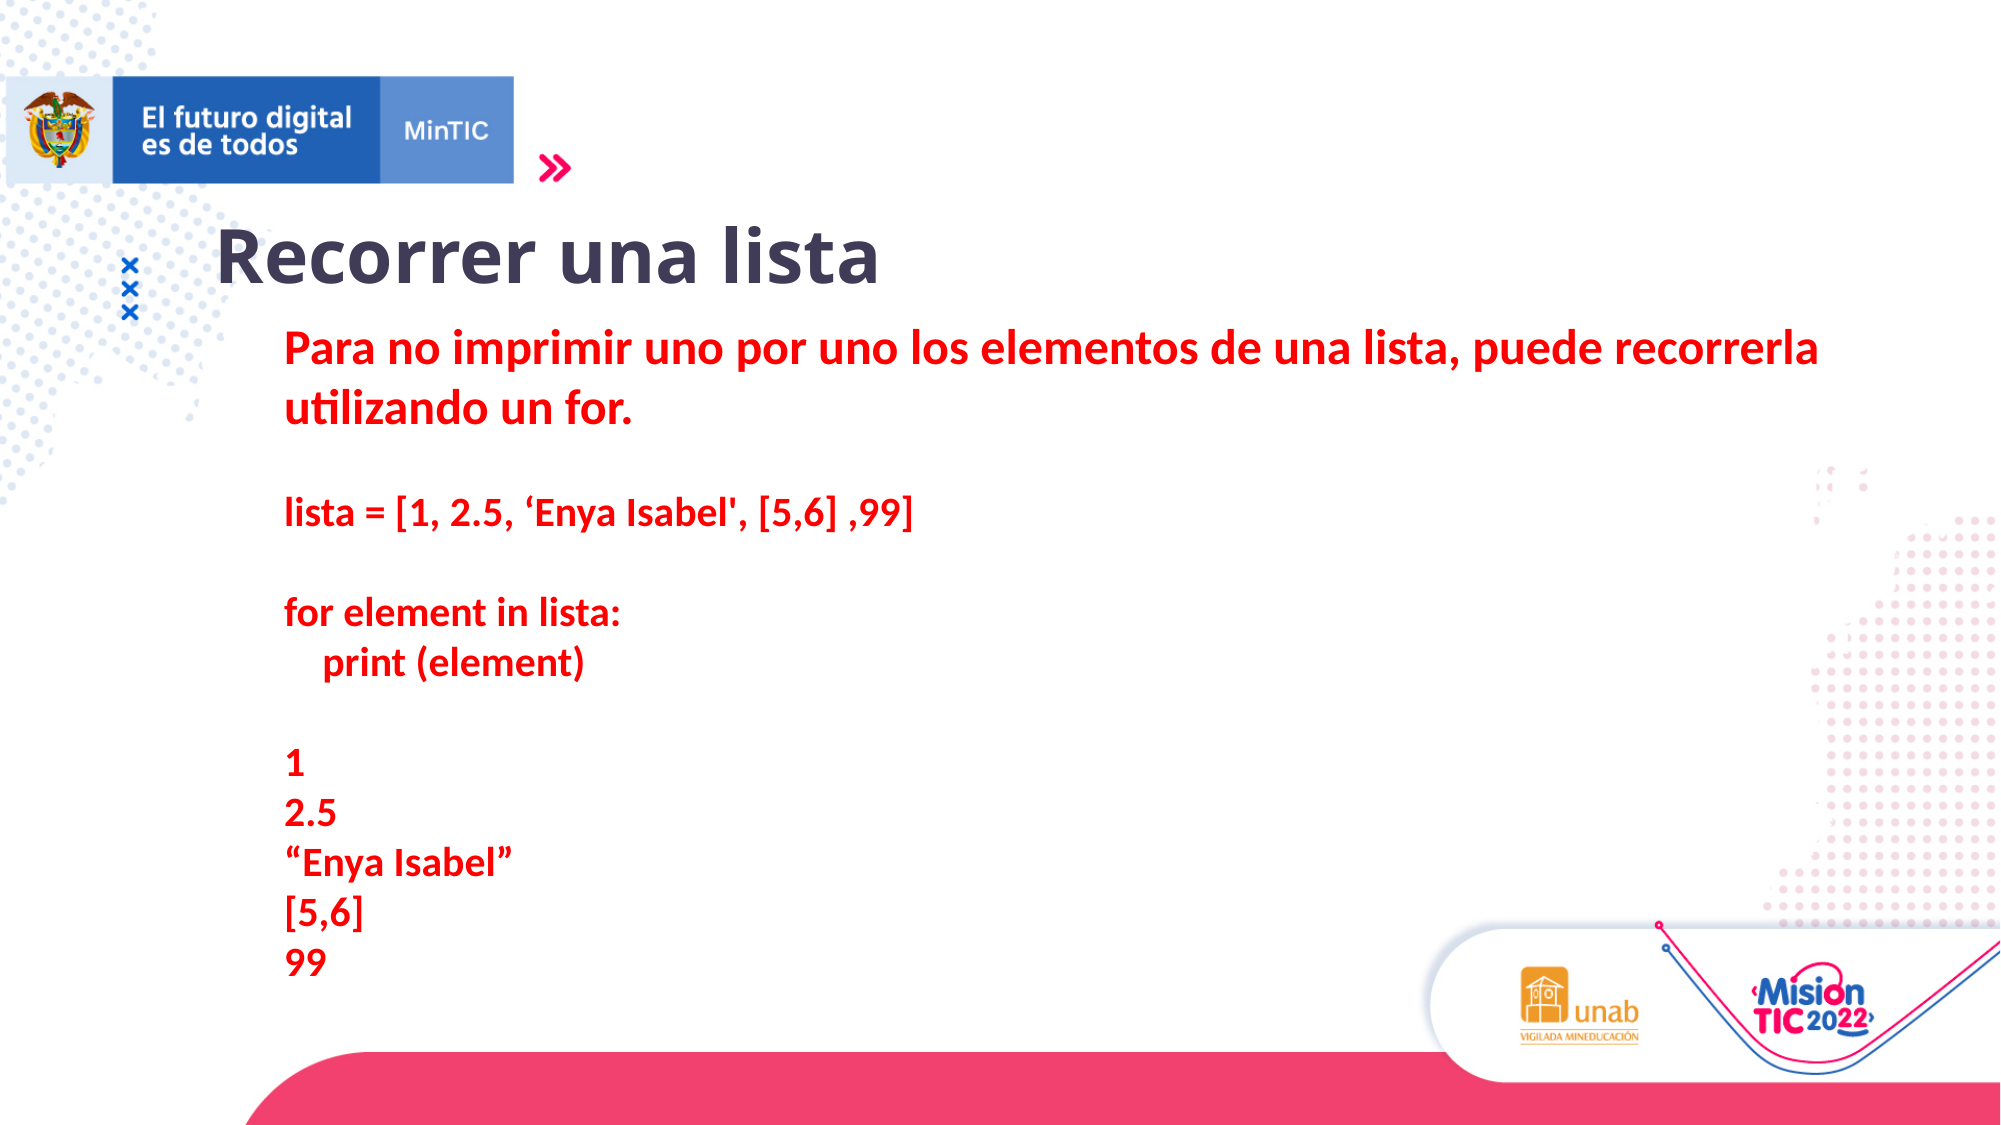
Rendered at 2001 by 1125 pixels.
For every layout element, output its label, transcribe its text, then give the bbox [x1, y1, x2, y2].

picture [0, 0, 2001, 1125]
text_box Recorrer una lista [200, 200, 1540, 306]
text_box Para no imprimir uno por uno los elementos de una lista, puede recorrerla utilizando un for. lista = [1, 2.5, ‘Enya Isabel', [5,6] ,99] for element in lista: print (element) 1 2.5 “Enya Isabel” [5,6] 99 [269, 307, 1944, 992]
